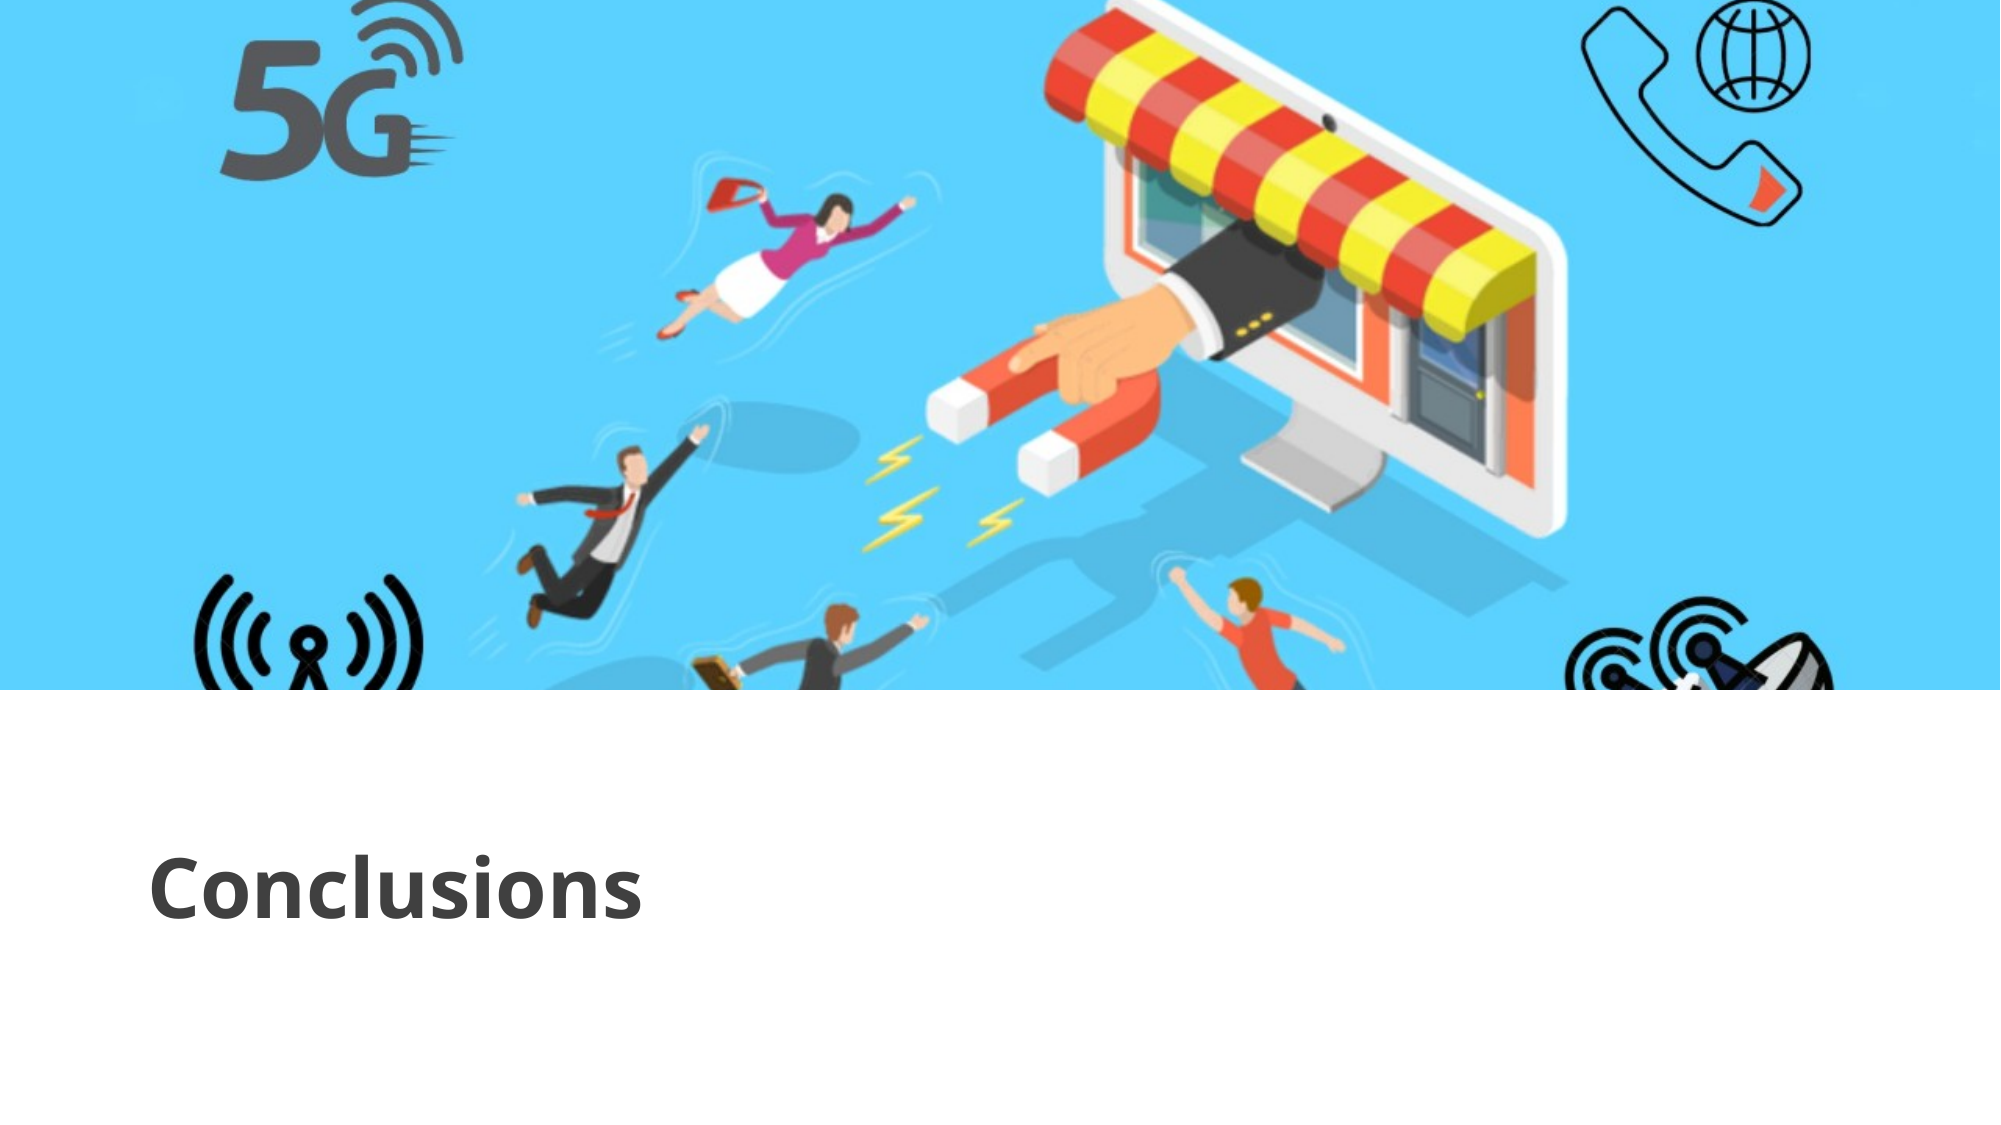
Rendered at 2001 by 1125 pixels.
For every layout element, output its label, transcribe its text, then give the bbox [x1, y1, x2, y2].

picture [0, 0, 2000, 690]
title Conclusions [131, 839, 1870, 1004]
